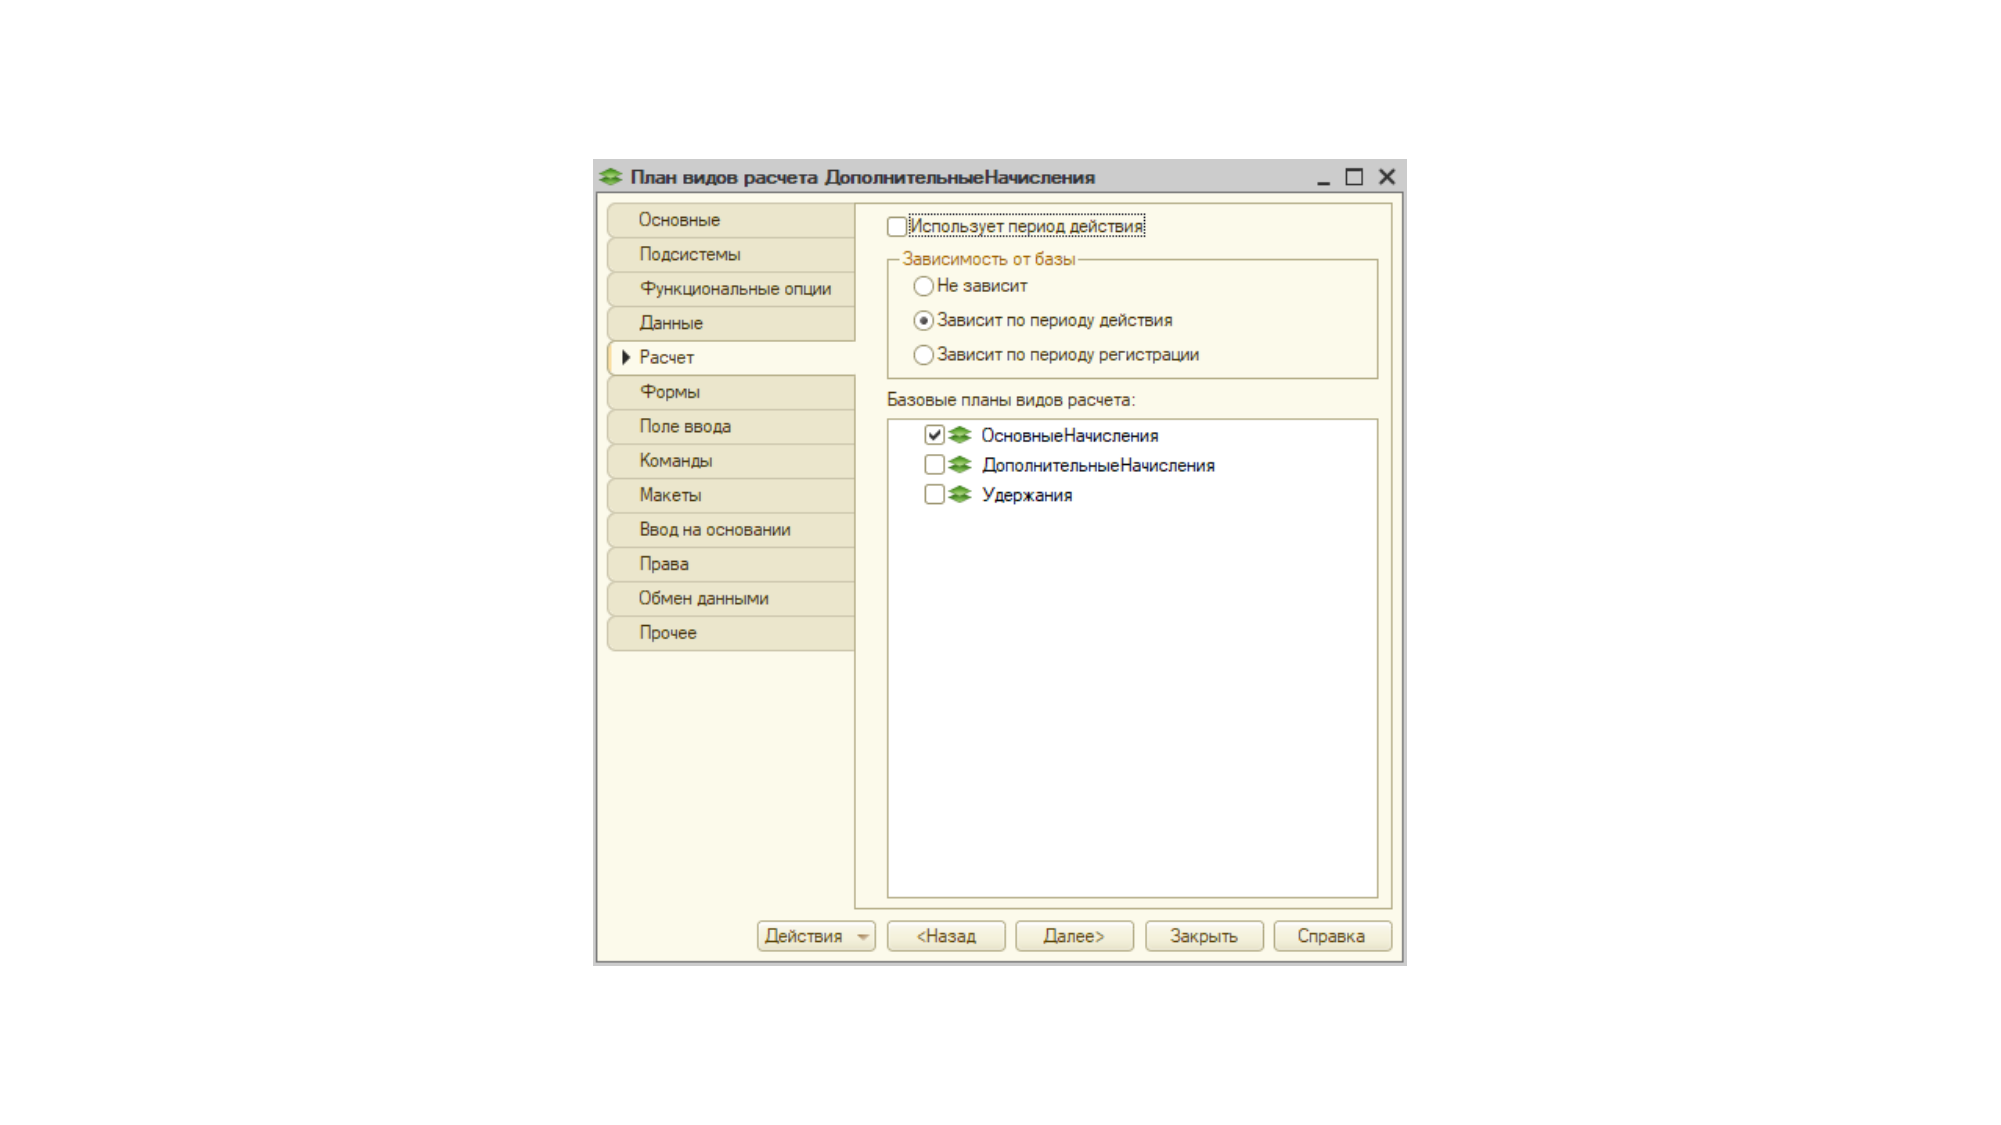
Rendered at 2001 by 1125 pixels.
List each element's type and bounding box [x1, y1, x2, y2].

picture [593, 159, 1407, 966]
